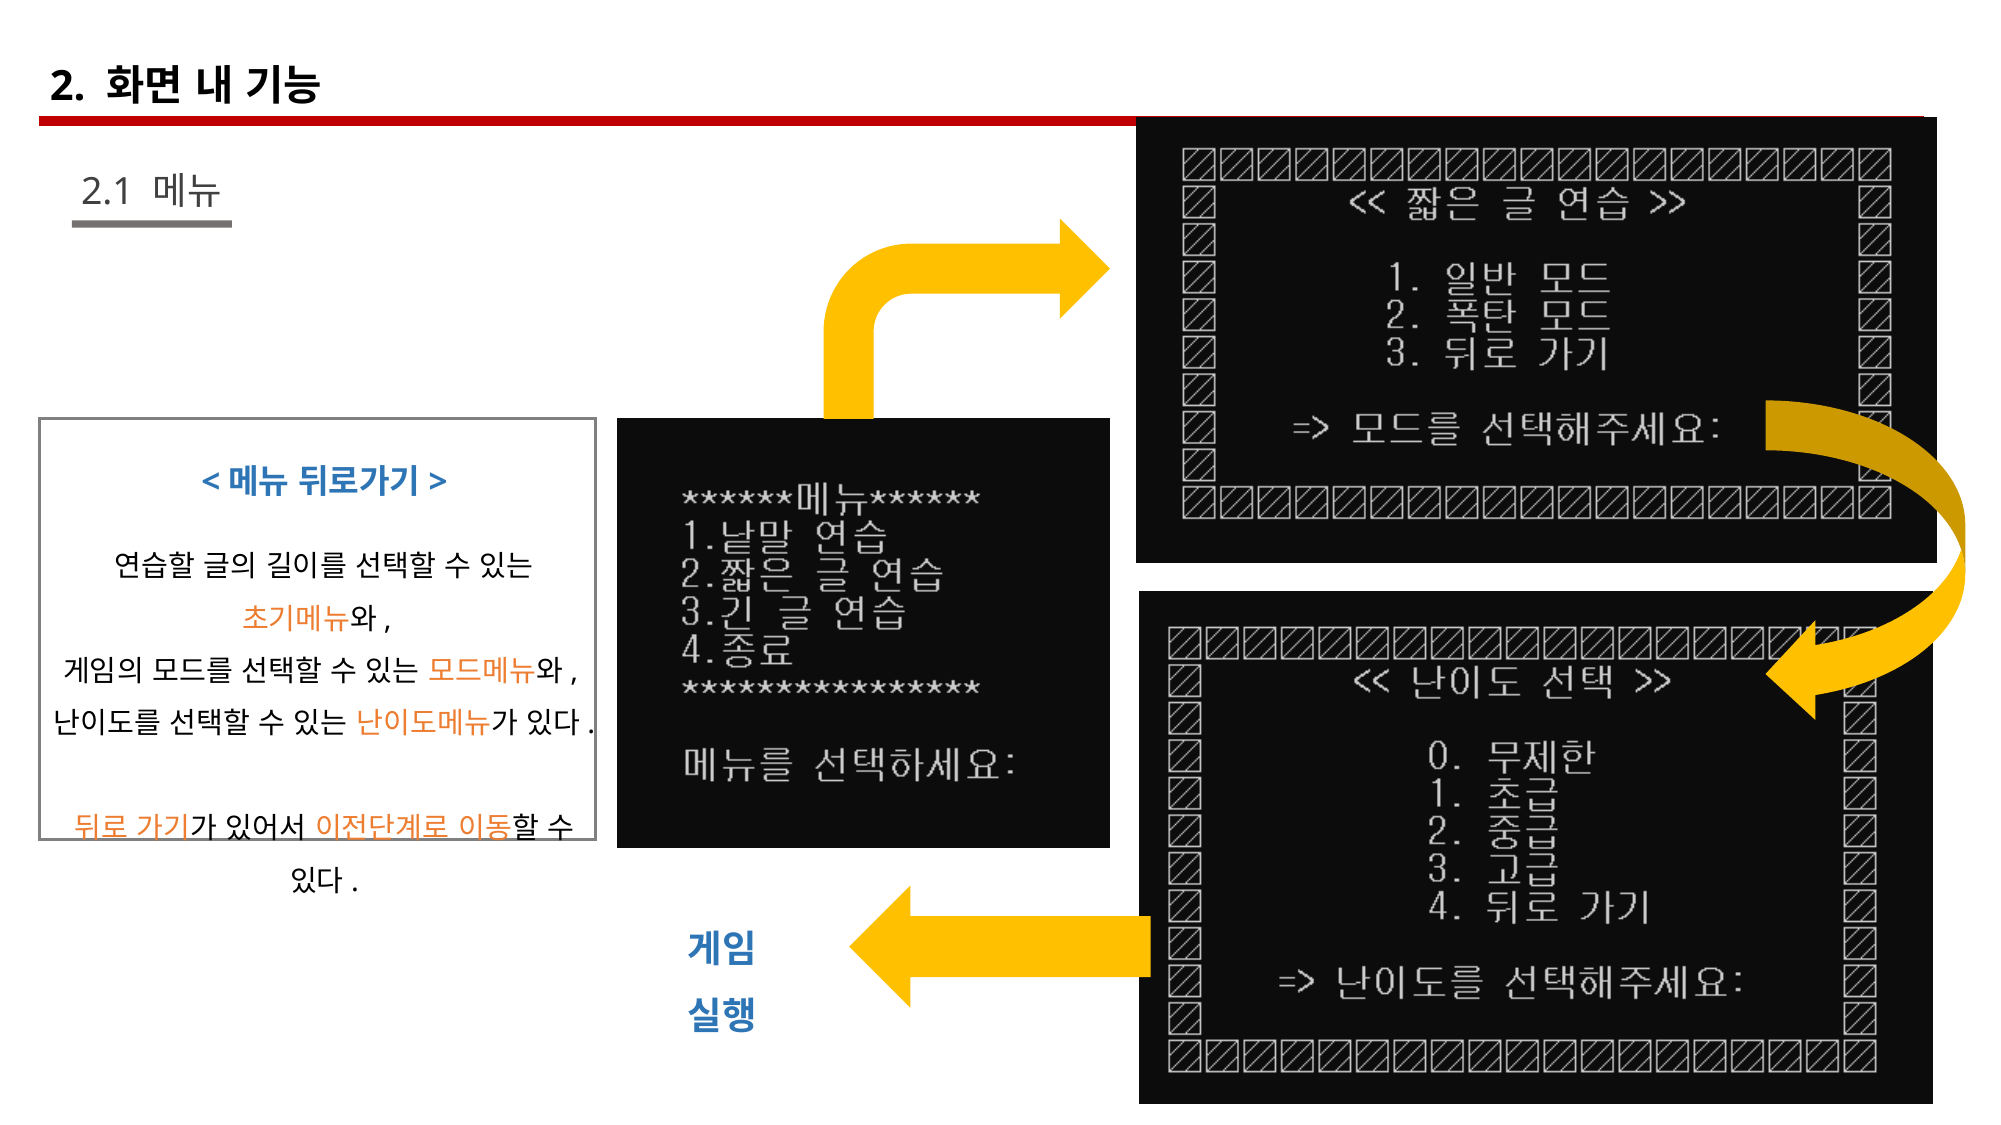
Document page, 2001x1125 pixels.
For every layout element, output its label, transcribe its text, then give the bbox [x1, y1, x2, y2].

text_box 2.1 메뉴 [66, 159, 237, 220]
text_box <메뉴 뒤로가기> 연습할 글의 길이를 선택할 수 있는 초기메뉴와, 게임의 모드를 선택할 수 있는 모드메뉴와, 난이도를 선택할 수 있는 난이도메뉴가 있다. 뒤로 가기가 있어서 이전단계로 이동할 수 있다. [30, 432, 618, 905]
text_box [1933, 459, 1967, 644]
text_box [822, 216, 1112, 418]
picture [1136, 117, 1937, 563]
text_box [38, 418, 597, 432]
text_box [850, 882, 1139, 1011]
text_box 2. 화면 내 기능 [35, 51, 338, 117]
text_box 게임 실행 [672, 894, 850, 1045]
picture [1139, 590, 1933, 1104]
text_box [71, 219, 233, 229]
text_box [39, 116, 1924, 126]
picture [617, 418, 1110, 848]
